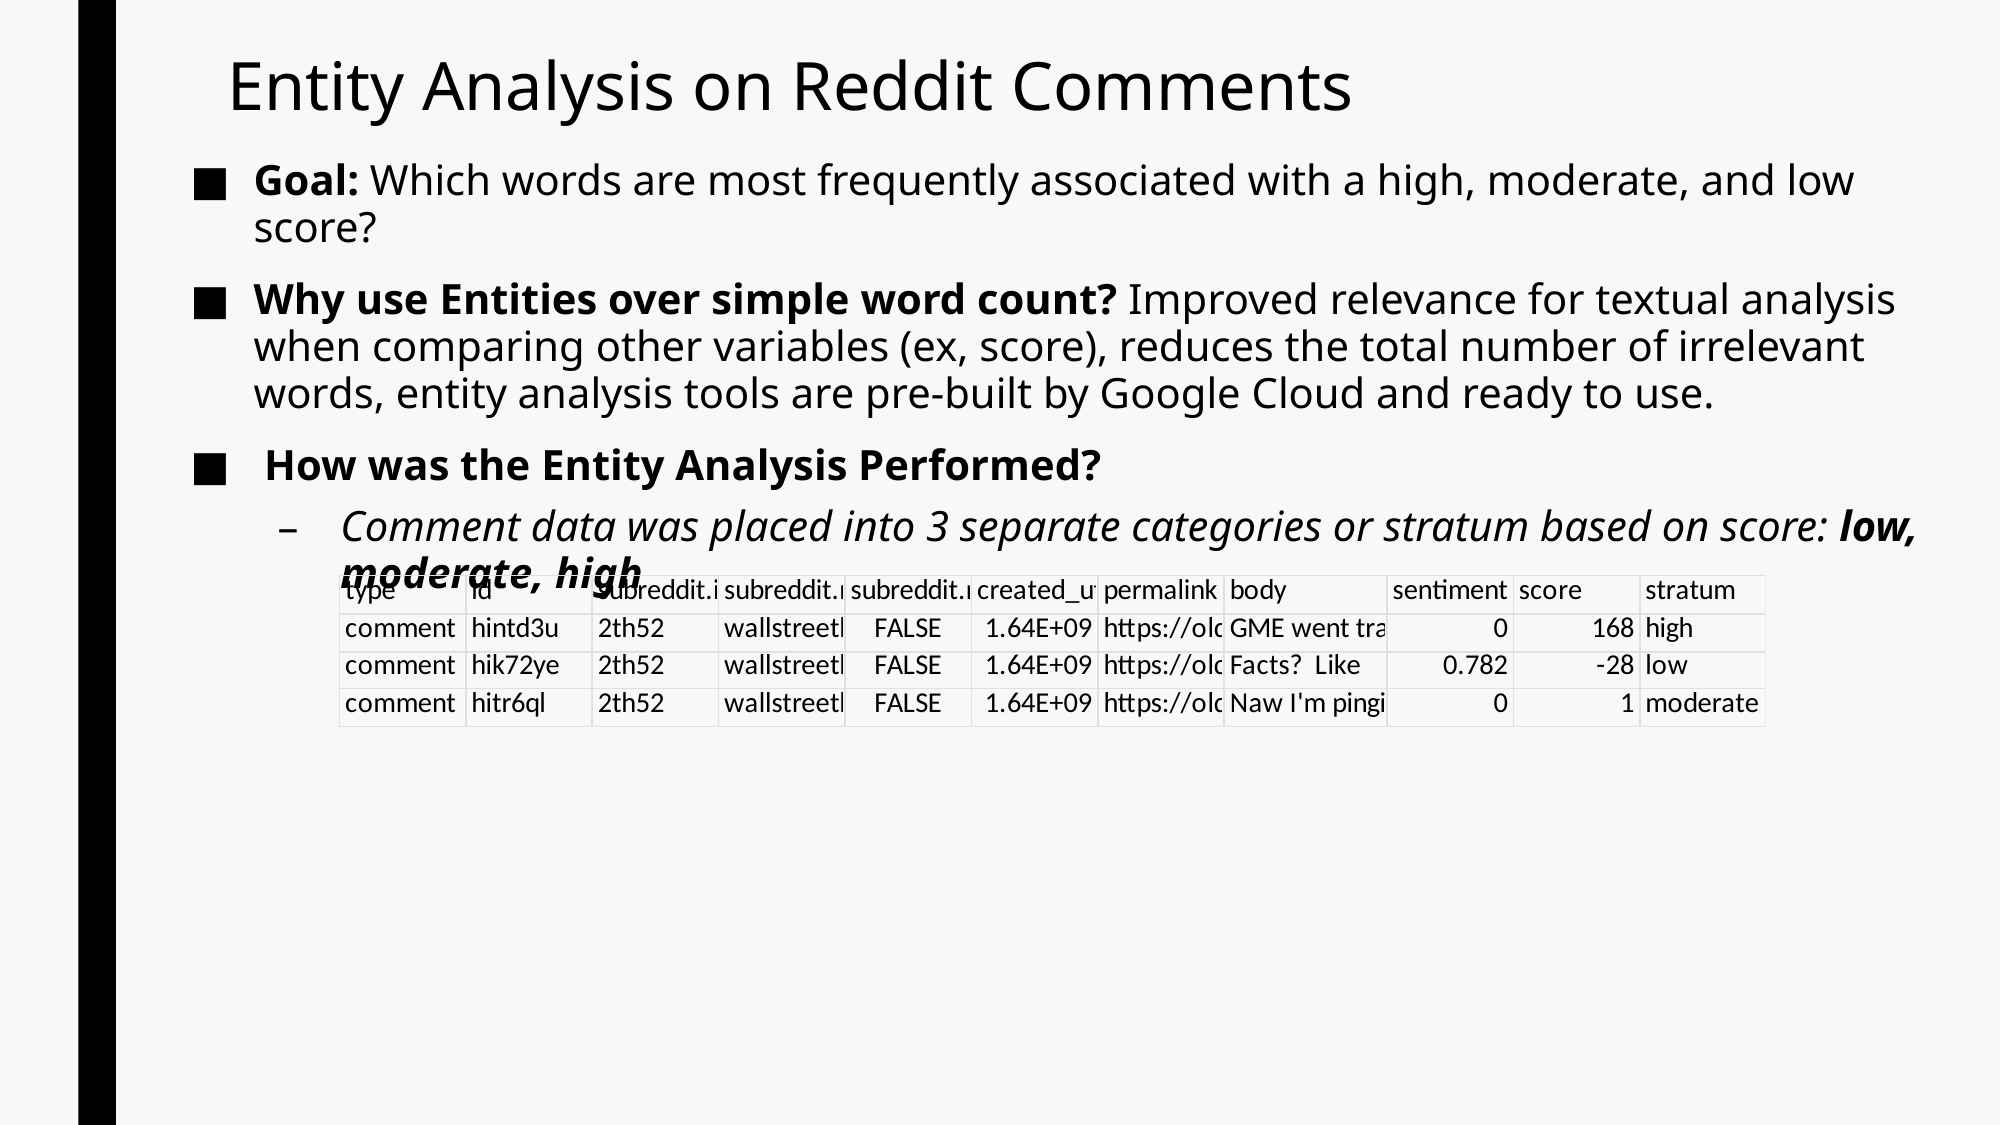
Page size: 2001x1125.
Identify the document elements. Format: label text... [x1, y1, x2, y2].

picture [338, 574, 1768, 728]
list Goal: Which words are most frequently associated with a high, moderate, and low score? Why use Entities over simple word count? Improved relevance for textual analysis when comparing other variables (ex, score), reduces the total number of irrelevant words, entity analysis tools are pre-built by Google Cloud and ready to use. How was the Entity Analysis Performed? Comment data was placed into 3 separate categories or stratum based on score: low, moderate, high [175, 149, 1964, 1034]
title Entity Analysis on Reddit Comments [212, 46, 1788, 149]
